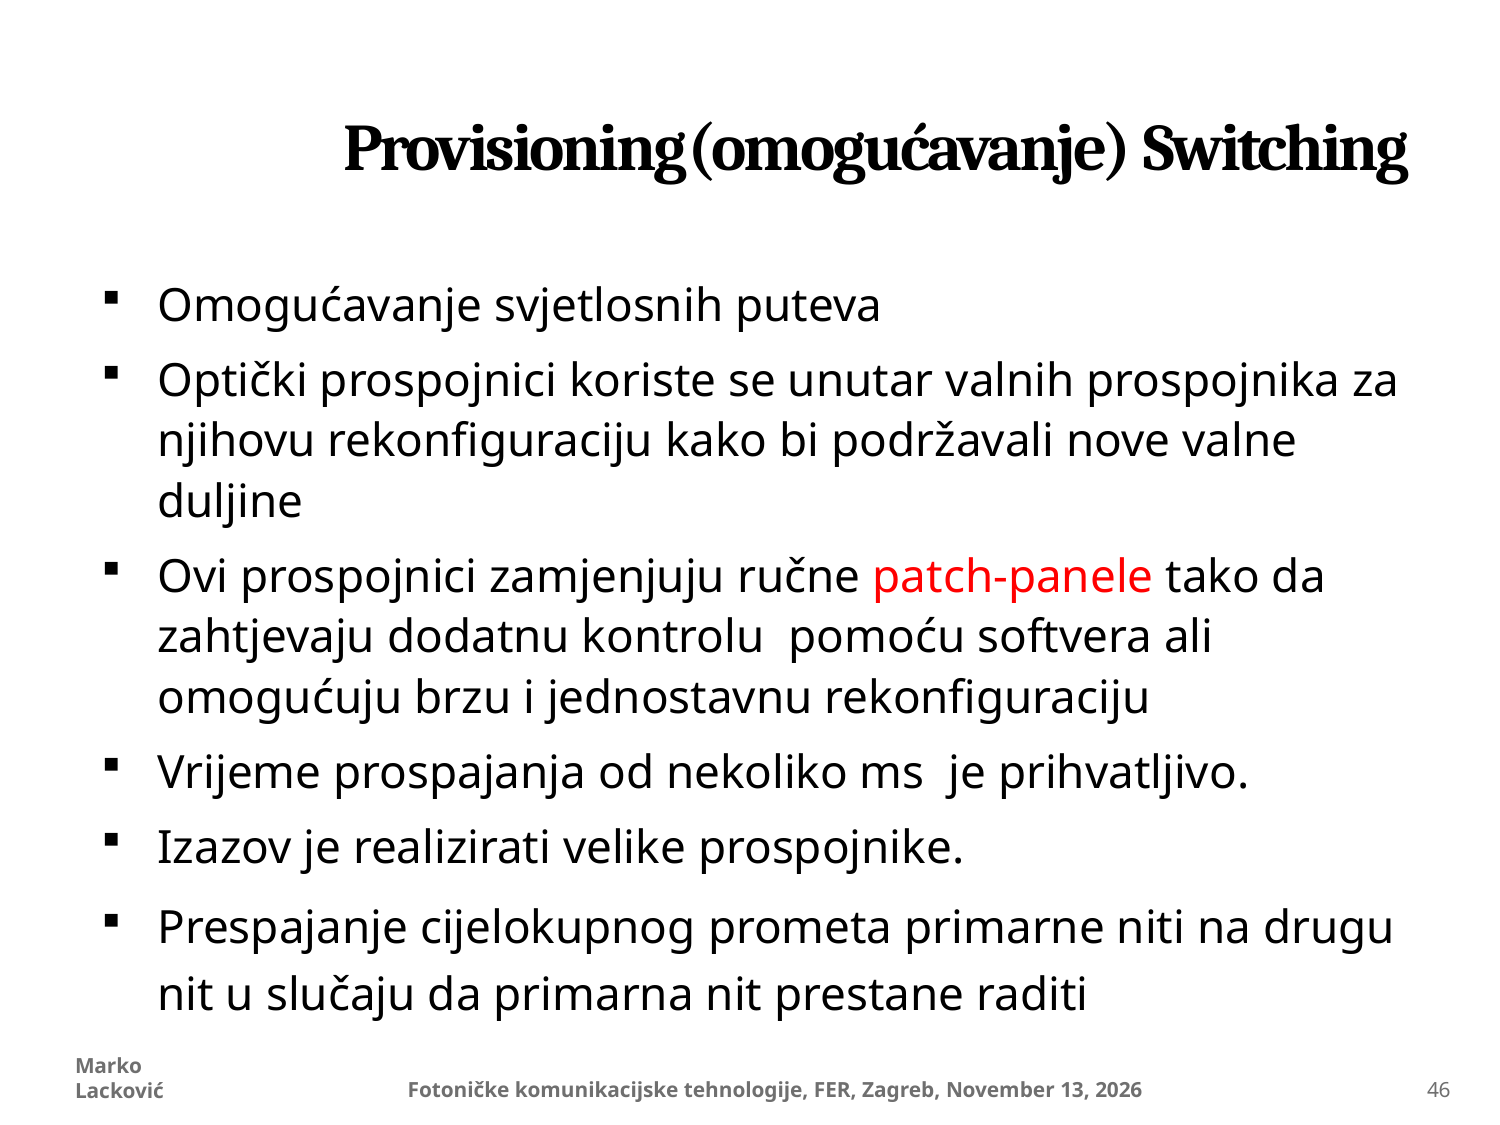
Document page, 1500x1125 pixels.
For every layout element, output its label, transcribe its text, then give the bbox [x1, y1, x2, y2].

title Provisioning(omogućavanje) Switching [75, 37, 1425, 250]
list Omogućavanje svjetlosnih puteva Optički prospojnici koriste se unutar valnih prospojnika za njihovu rekonfiguraciju kako bi podržavali nove valne duljine Ovi prospojnici zamjenjuju ručne patch-panele tako da zahtjevaju dodatnu kontrolu pomoću softvera ali omogućuju brzu i jednostavnu rekonfiguraciju Vrijeme prospajanja od nekoliko ms je prihvatljivo. Izazov je realizirati velike prospojnike. Prespajanje cijelokupnog prometa primarne niti na drugu nit u slučaju da primarna nit prestane raditi [74, 262, 1426, 1013]
